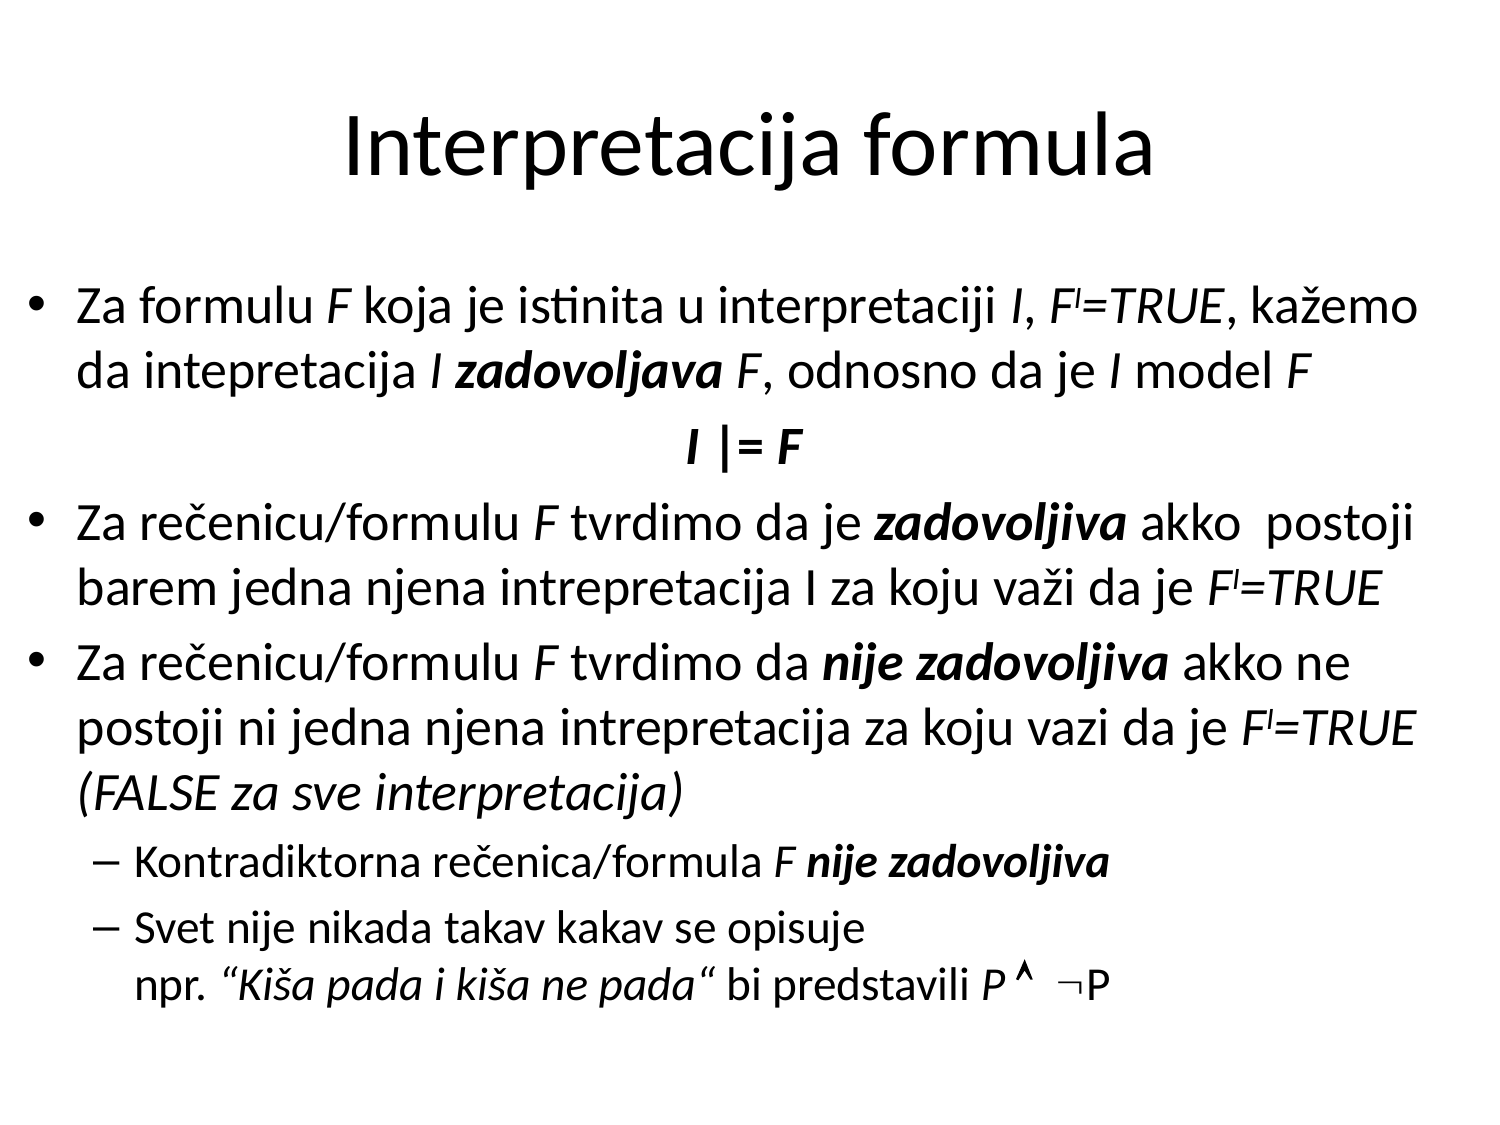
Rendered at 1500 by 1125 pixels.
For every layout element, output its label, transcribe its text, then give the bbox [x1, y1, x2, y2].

list Za formulu F koja je istinita u interpretaciji I, FI=TRUE, kažemo da intepretacija I zadovoljava F, odnosno da je I model F I |= F Za rečenicu/formulu F tvrdimo da je zadovoljiva akko postoji barem jedna njena intrepretacija I za koju važi da je FI=TRUE Za rečenicu/formulu F tvrdimo da nije zadovoljiva akko ne postoji ni jedna njena intrepretacija za koju vazi da je FI=TRUE (FALSE za sve interpretacija) Kontradiktorna rečenica/formula F nije zadovoljiva Svet nije nikada takav kakav se opisuje npr. “Kiša pada i kiša ne pada“ bi predstavili P  P [12, 262, 1475, 1113]
title Interpretacija formula [75, 45, 1425, 233]
